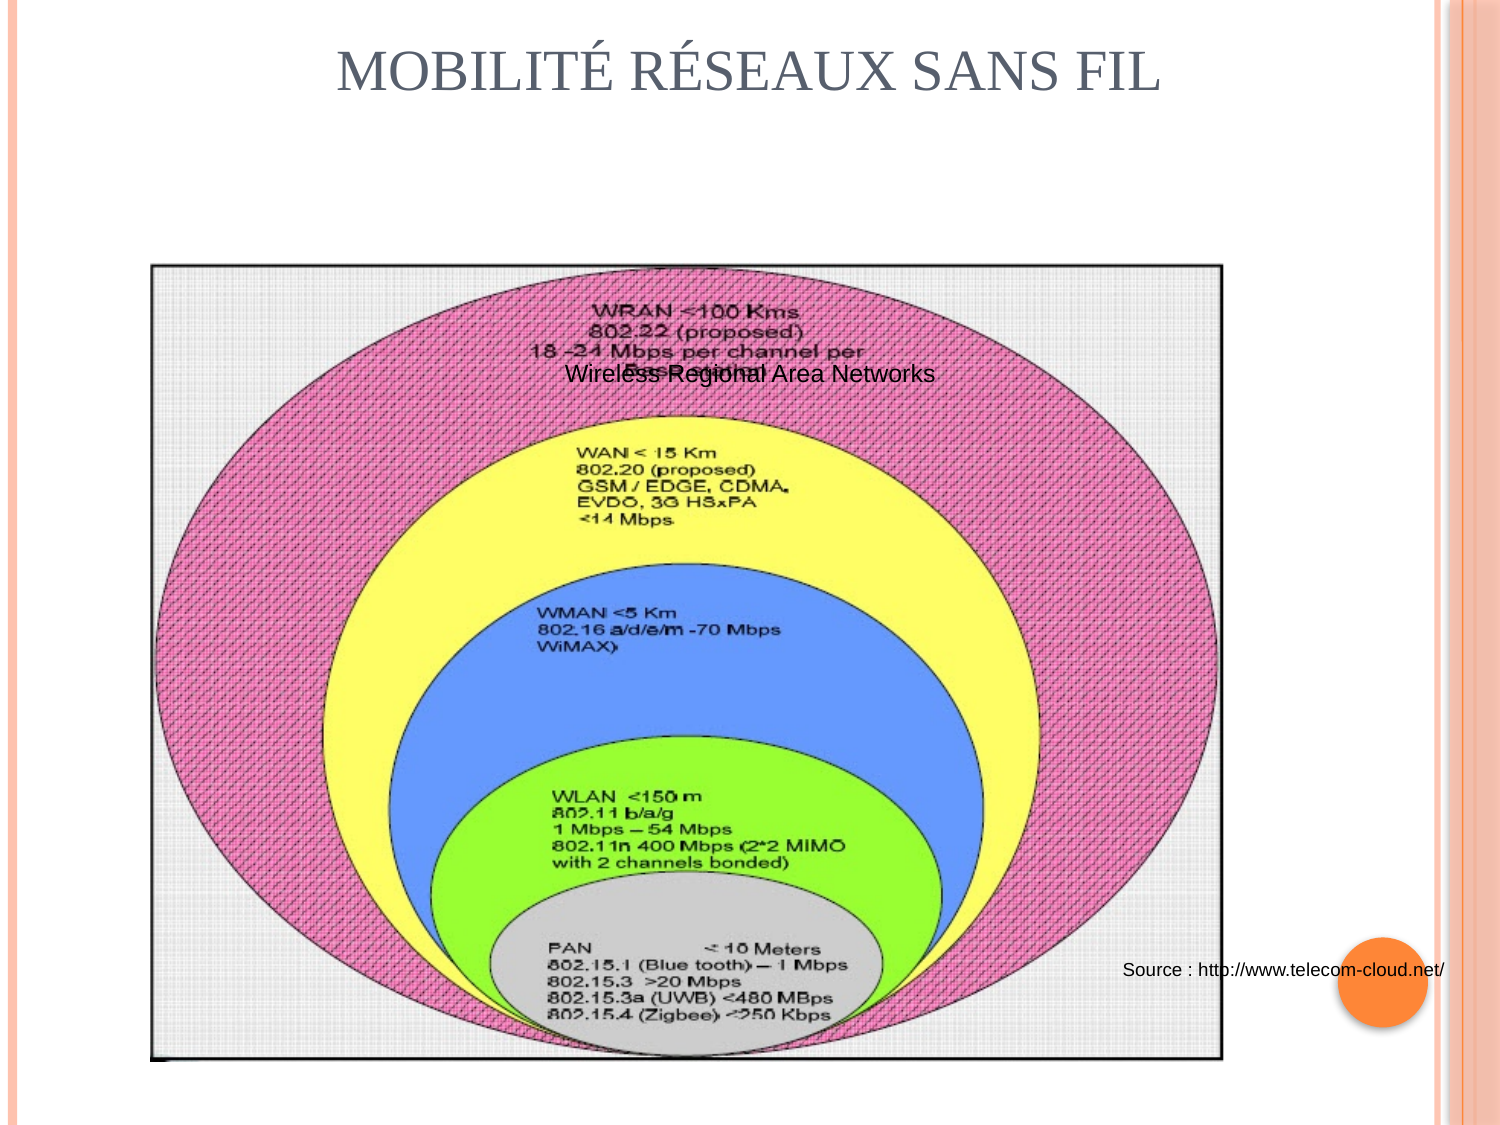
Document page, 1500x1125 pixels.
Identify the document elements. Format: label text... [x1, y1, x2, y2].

title Mobilité Réseaux sans fil [75, 24, 1425, 113]
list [150, 261, 1225, 1063]
text_box Source : http://www.telecom-cloud.net/ [1229, 950, 1460, 988]
